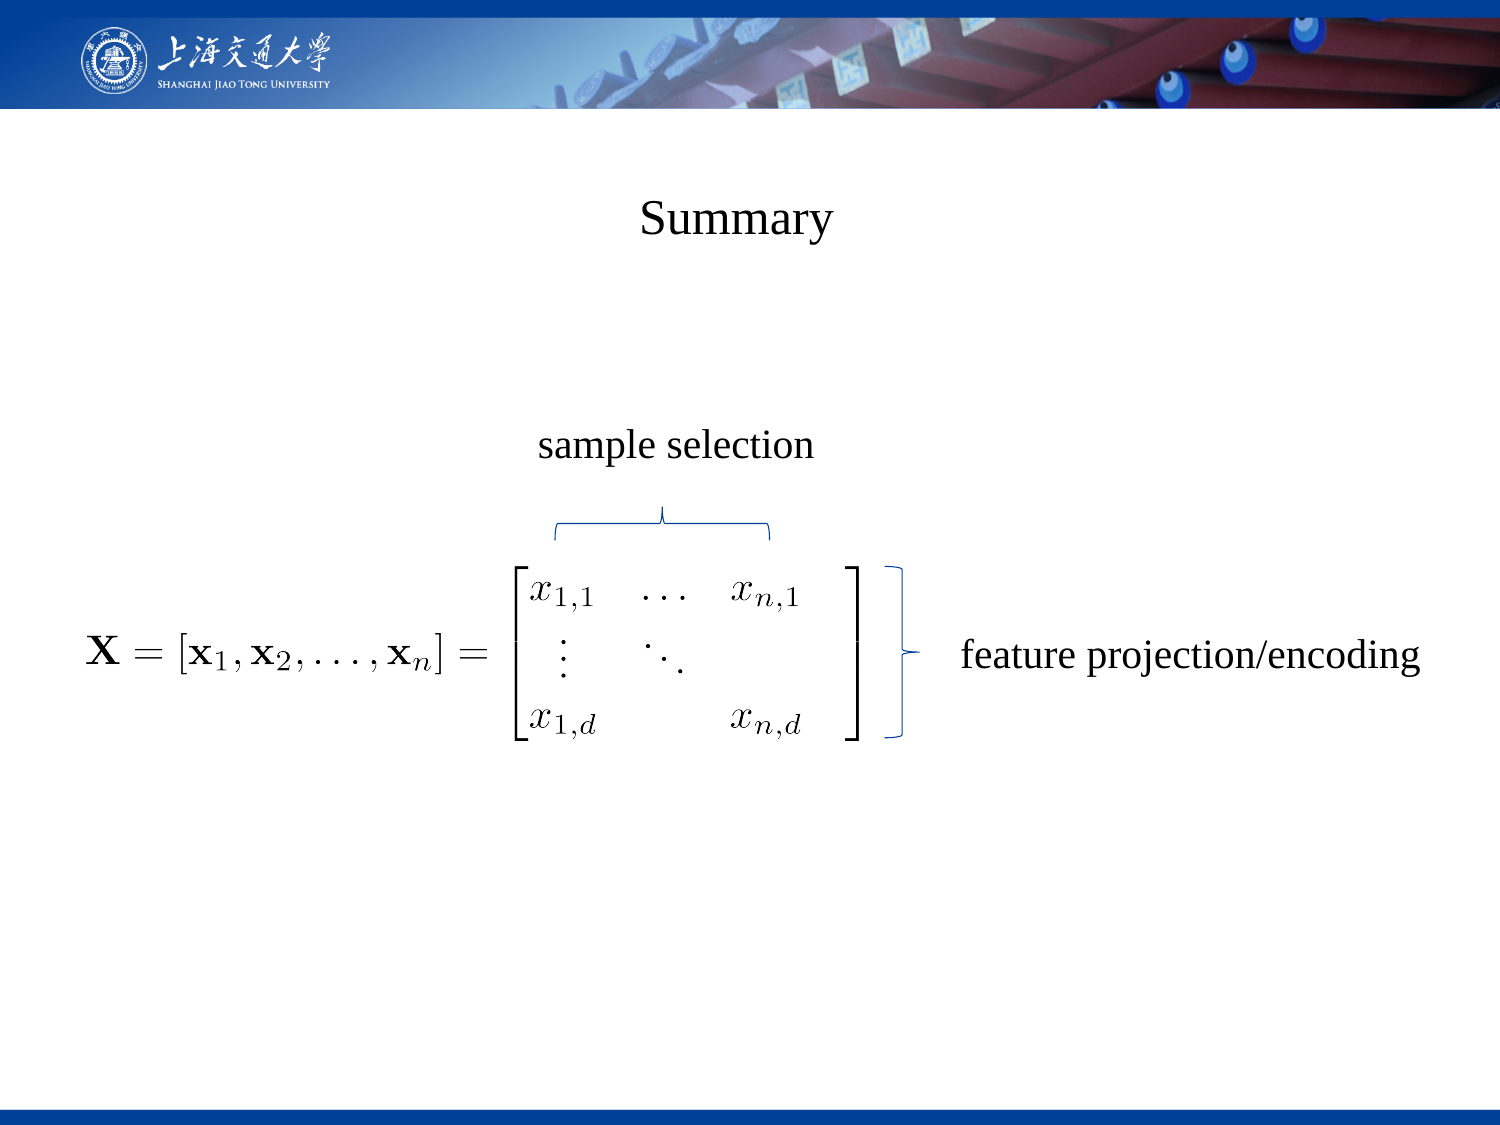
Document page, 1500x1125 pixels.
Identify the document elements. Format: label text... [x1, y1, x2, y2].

text_box sample selection [523, 409, 934, 474]
picture [0, 18, 1500, 109]
text_box feature projection/encoding [945, 619, 1440, 685]
text_box [554, 506, 771, 541]
text_box Summary [624, 177, 876, 252]
text_box [884, 565, 920, 739]
picture [86, 566, 859, 741]
